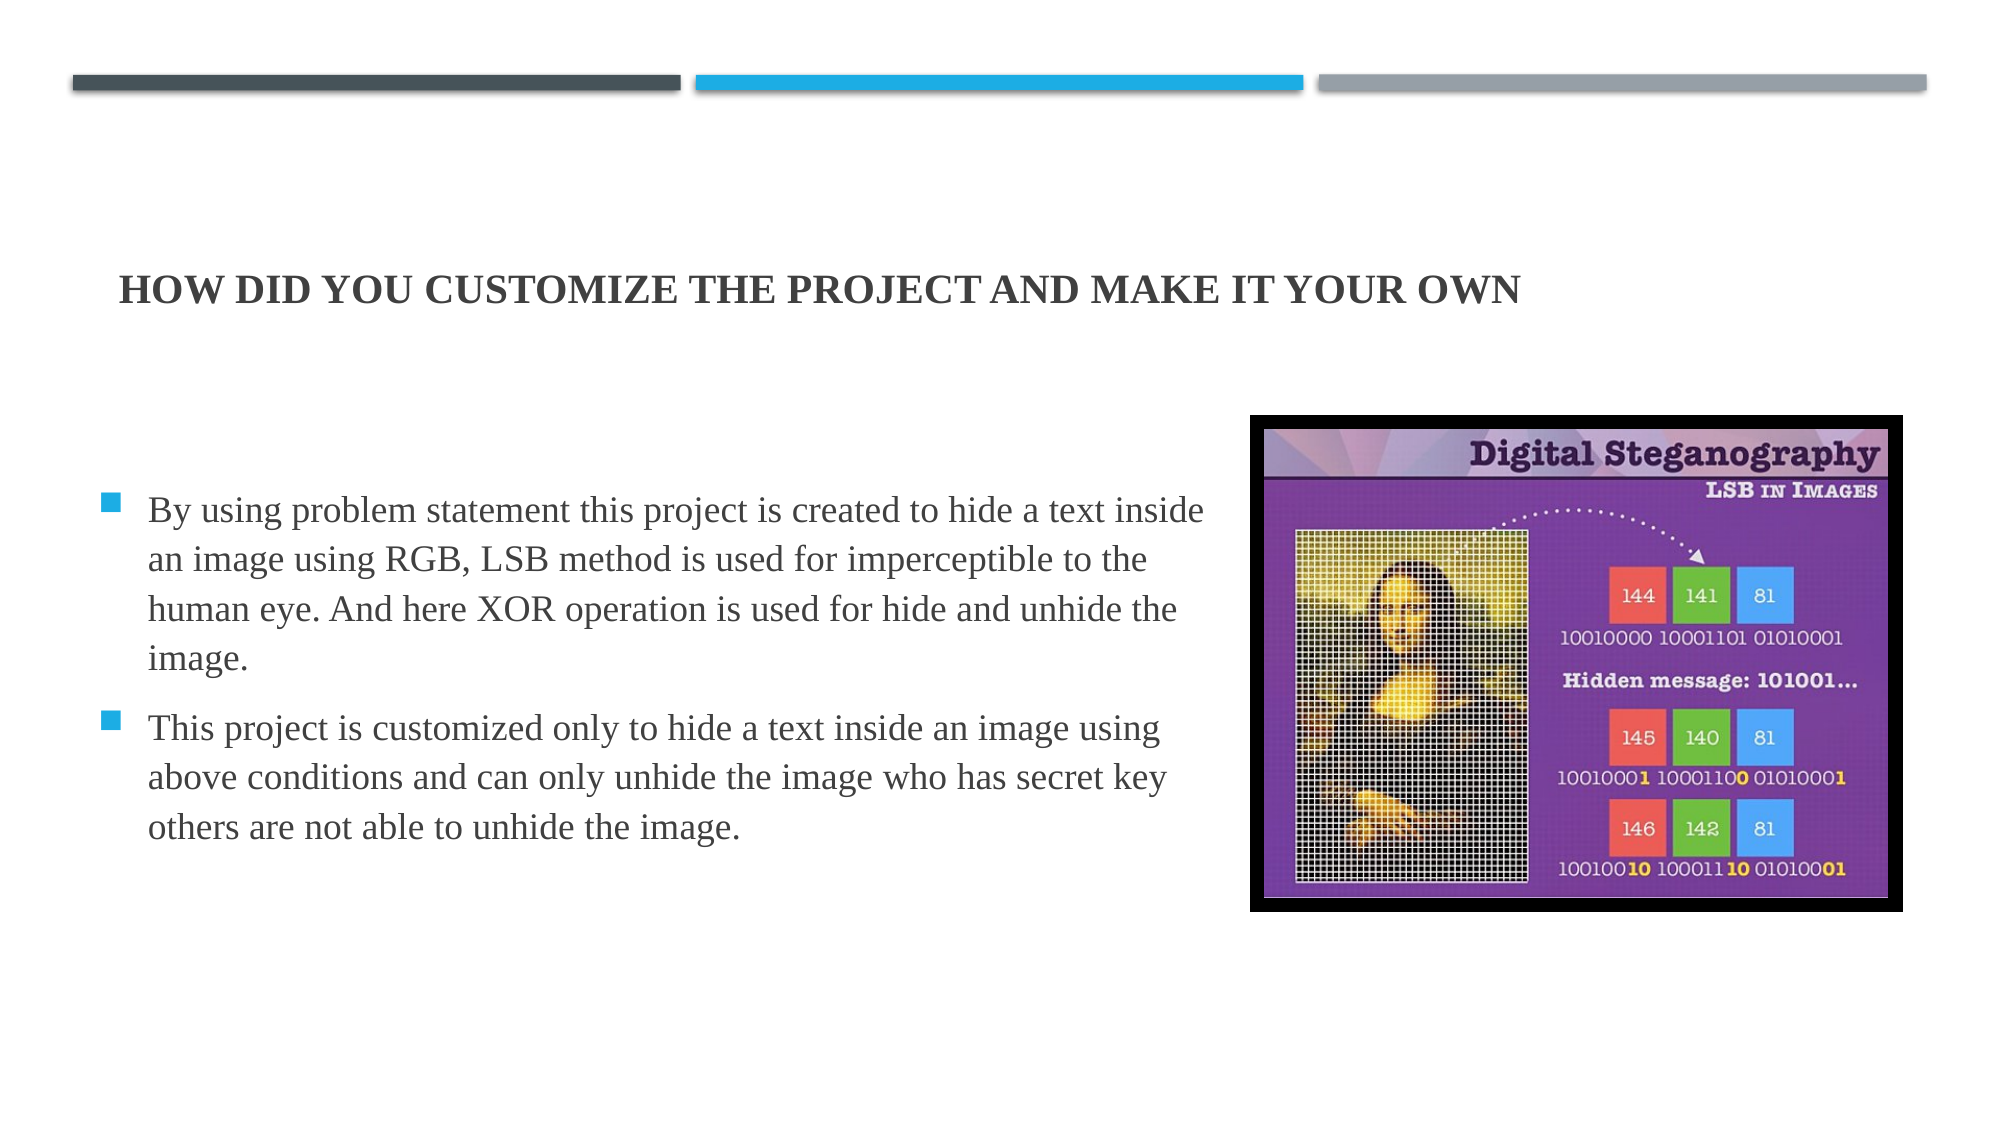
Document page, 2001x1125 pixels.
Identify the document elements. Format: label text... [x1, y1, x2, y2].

picture [1263, 428, 1889, 899]
title How did you customize the project and make it your own [103, 189, 1913, 385]
list By using problem statement this project is created to hide a text inside an image using RGB, LSB method is used for imperceptible to the human eye. And here XOR operation is used for hide and unhide the image. This project is customized only to hide a text inside an image using above conditions and can only unhide the image who has secret key others are not able to unhide the image. [82, 365, 1234, 962]
